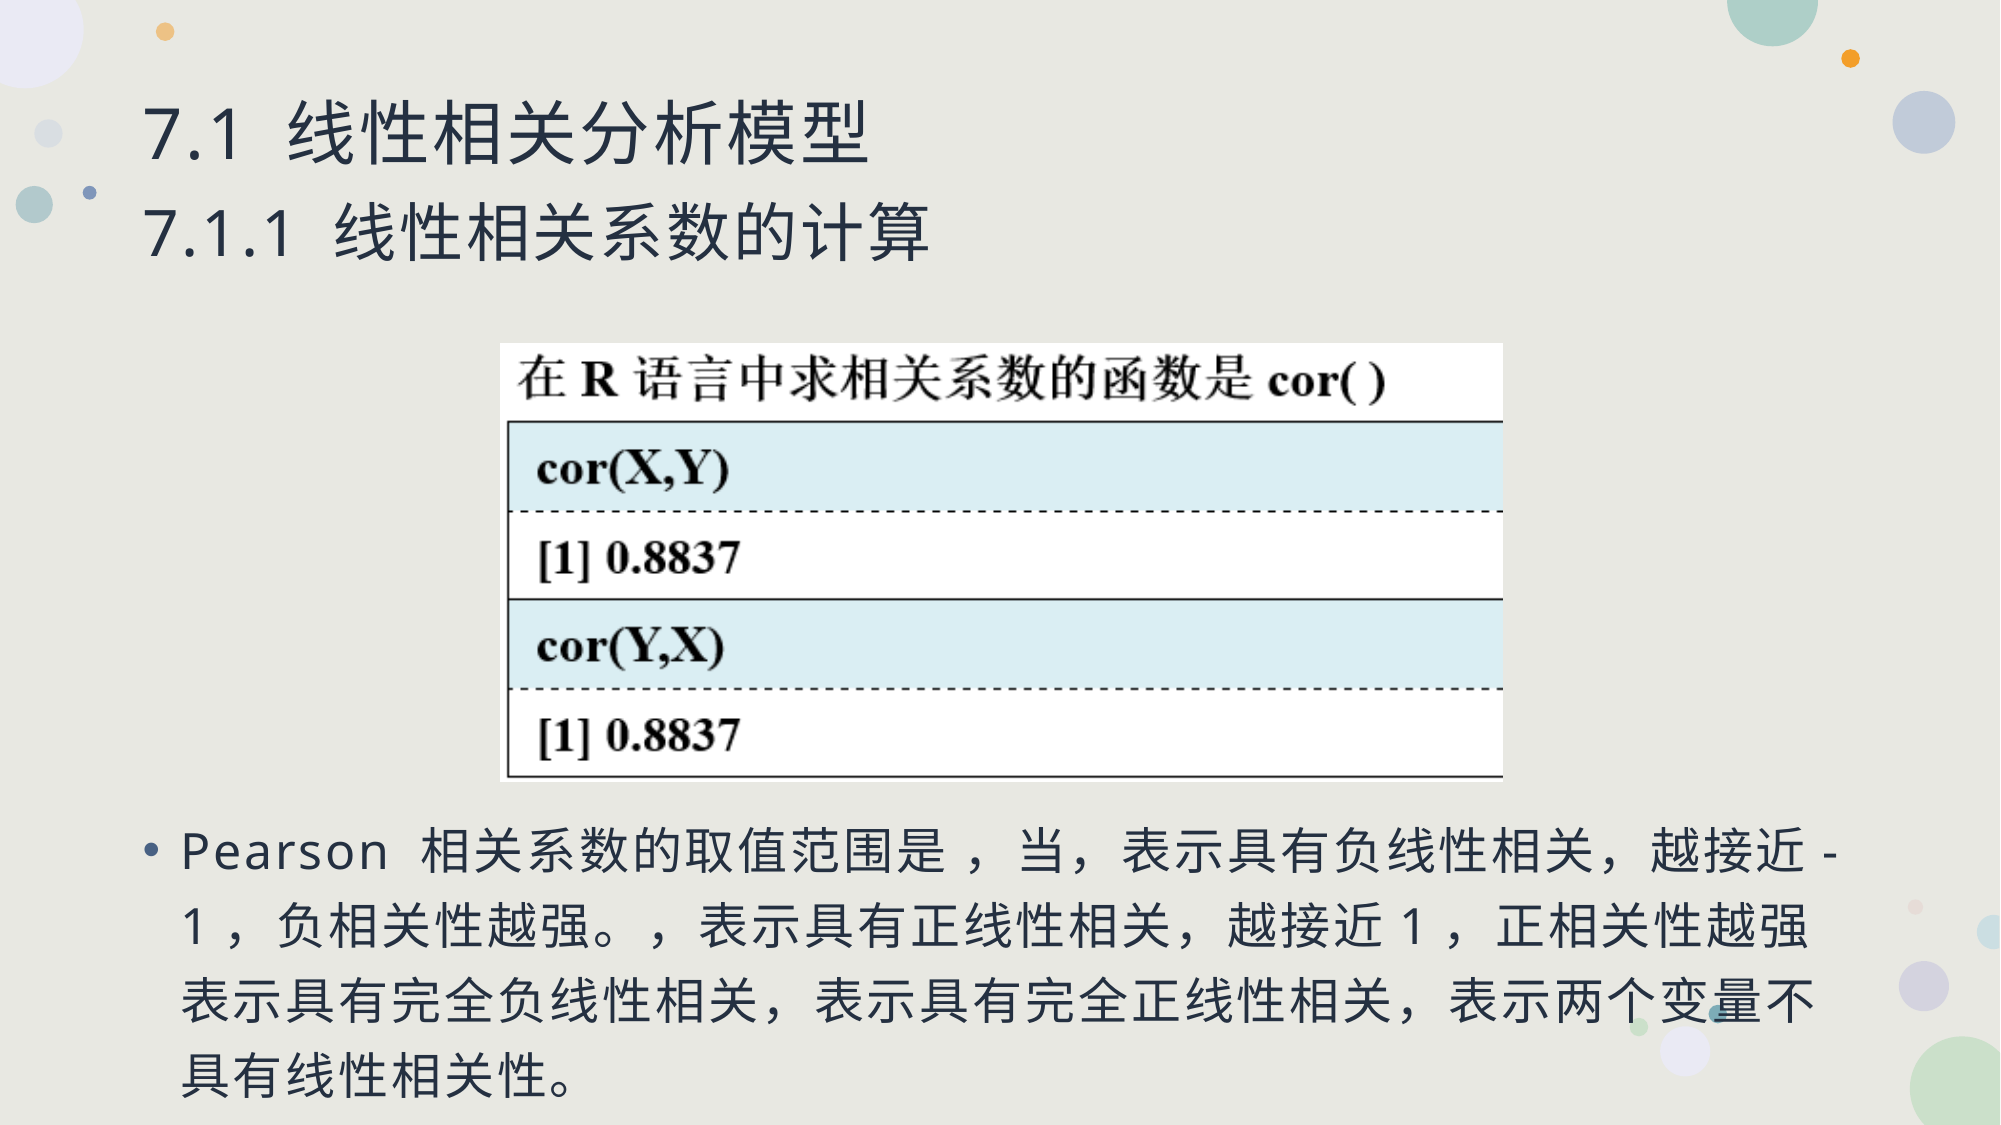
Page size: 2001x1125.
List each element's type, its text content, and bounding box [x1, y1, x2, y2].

title 7.1 线性相关分析模型 7.1.1 线性相关系数的计算 [127, 59, 1877, 278]
picture [500, 343, 1503, 782]
